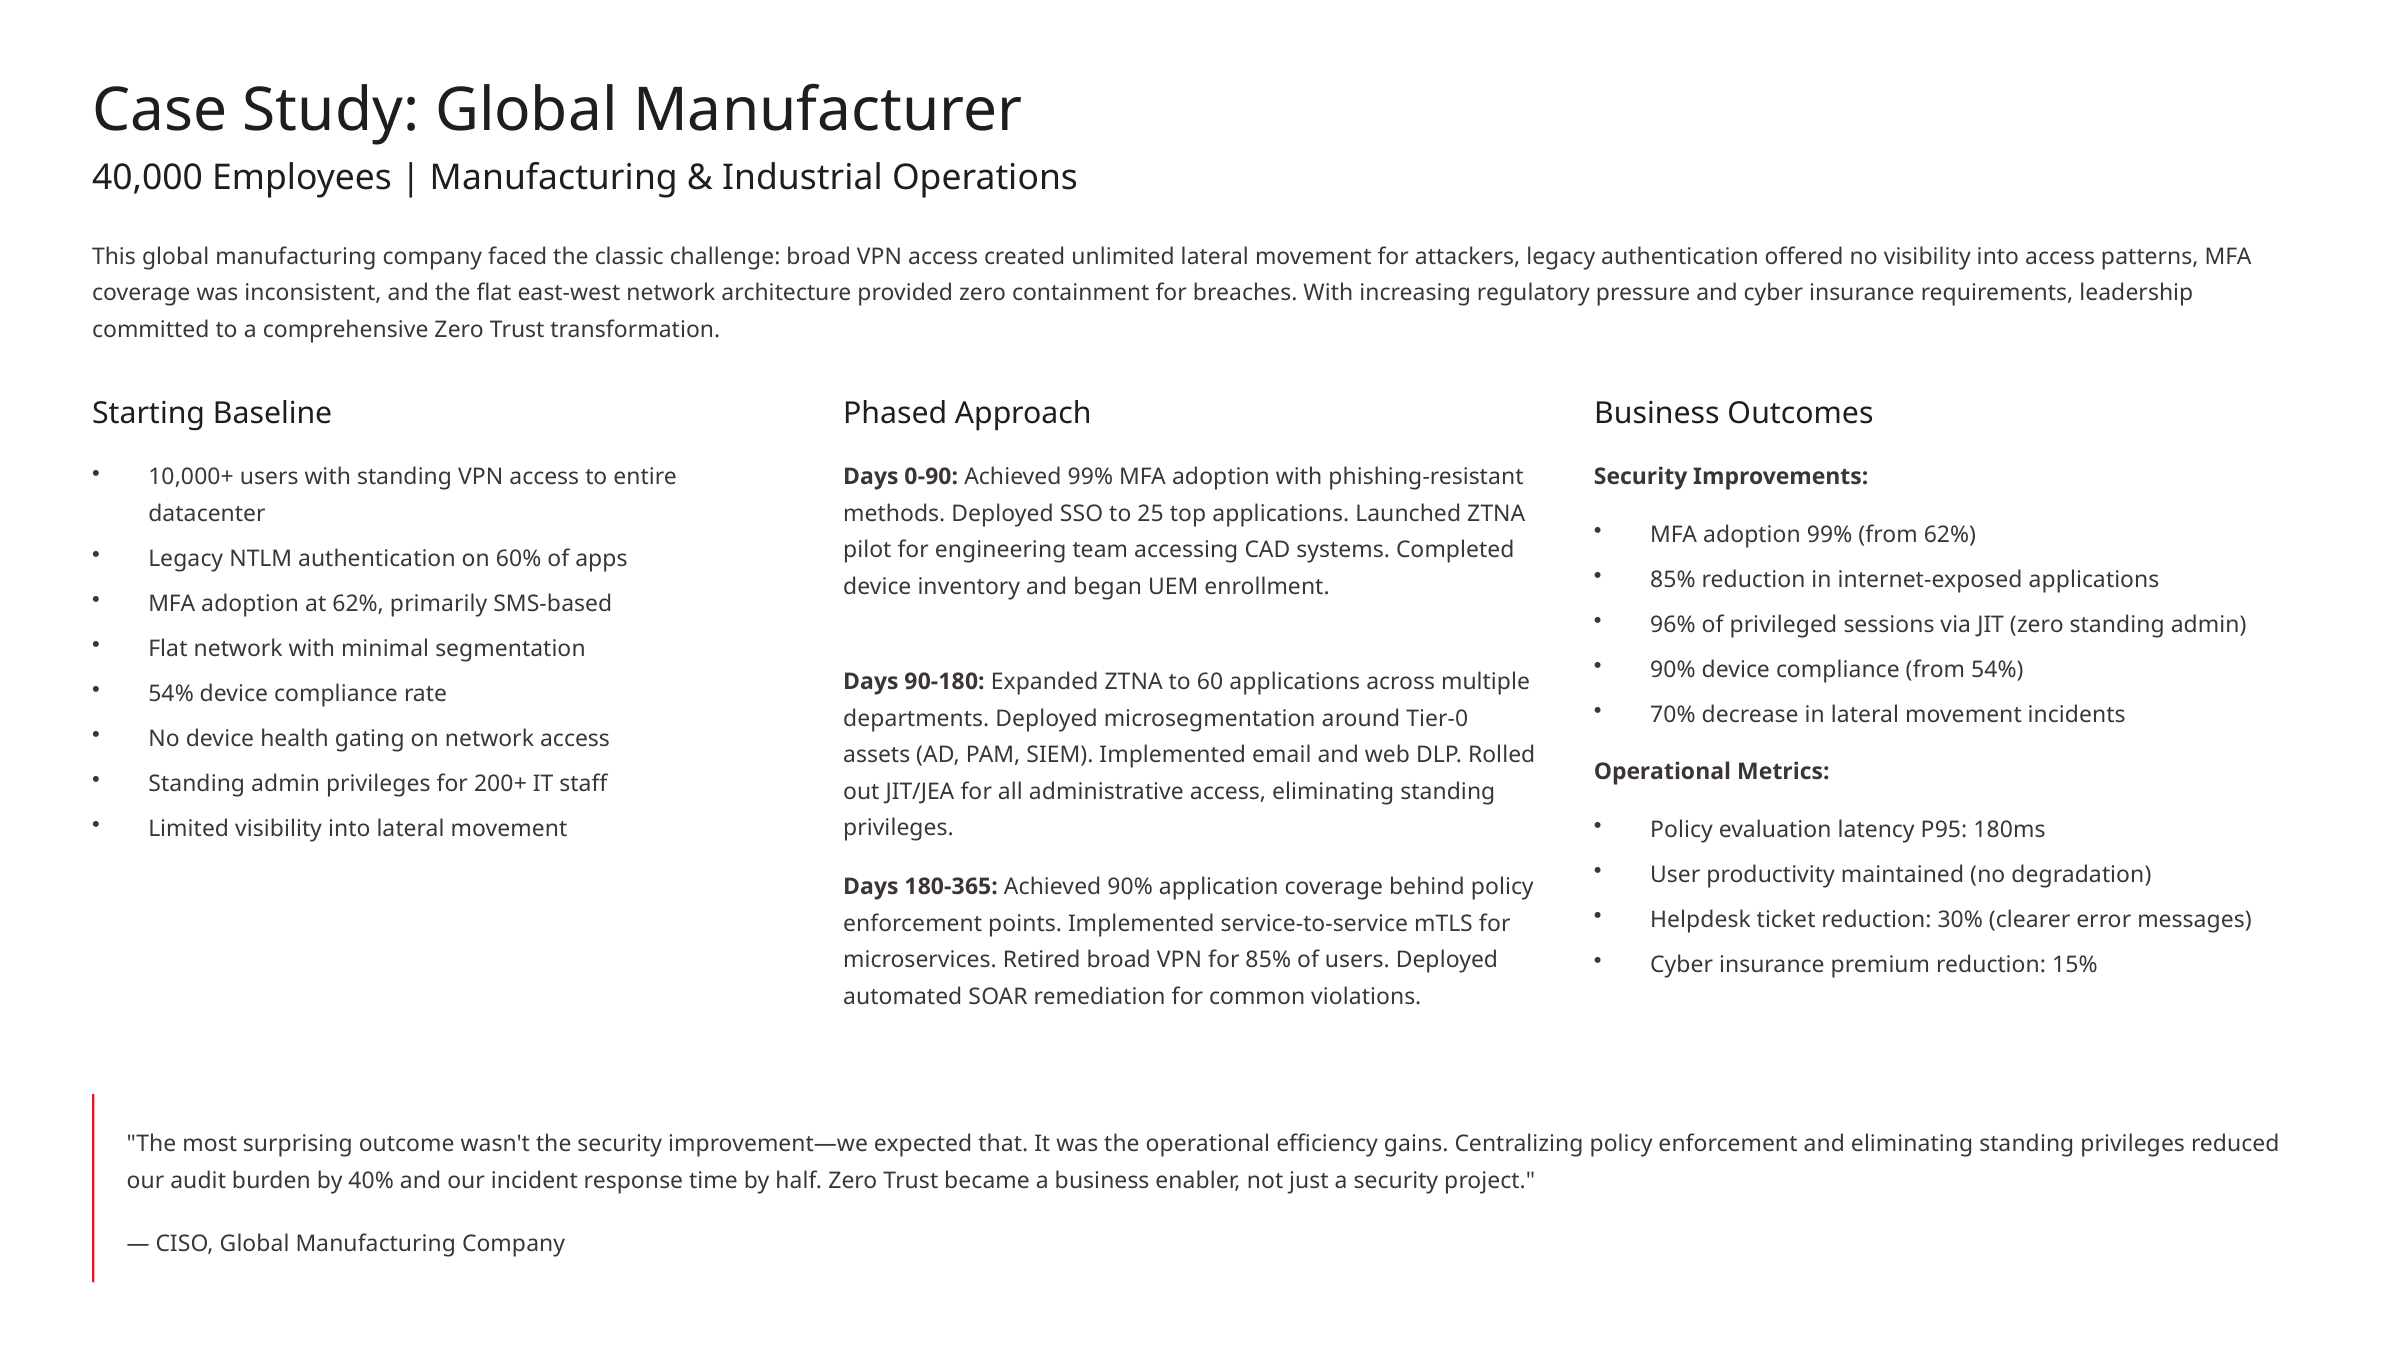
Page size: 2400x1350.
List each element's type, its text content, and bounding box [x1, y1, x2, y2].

text_box 85% reduction in internet-exposed applications [1594, 555, 2311, 593]
text_box Phased Approach [843, 391, 1147, 430]
text_box Helpdesk ticket reduction: 30% (clearer error messages) [1594, 895, 2311, 933]
text_box This global manufacturing company faced the classic challenge: broad VPN access created unlimited lateral movement for attackers, legacy authentication offered no visibility into access patterns, MFA coverage was inconsistent, and the flat east-west network architecture provided zero containment for breaches. With increasing regulatory pressure and cyber insurance requirements, leadership committed to a comprehensive Zero Trust transformation. [92, 232, 2308, 343]
text_box Limited visibility into lateral movement [92, 804, 786, 842]
text_box Business Outcomes [1594, 391, 1902, 430]
text_box Policy evaluation latency P95: 180ms [1594, 805, 2311, 843]
text_box 40,000 Employees | Manufacturing & Industrial Operations [92, 152, 1192, 198]
text_box Flat network with minimal segmentation [92, 624, 786, 662]
text_box Days 180-365: Achieved 90% application coverage behind policy enforcement points. Implemented service-to-service mTLS for microservices. Retired broad VPN for 85% of users. Deployed automated SOAR remediation for common violations. [843, 863, 1537, 1048]
text_box "The most surprising outcome wasn't the security improvement—we expected that. It was the operational efficiency gains. Centralizing policy enforcement and eliminating standing privileges reduced our audit burden by 40% and our incident response time by half. Zero Trust became a business enabler, not just a security project." [126, 1120, 2308, 1194]
text_box 90% device compliance (from 54%) [1594, 645, 2311, 683]
text_box Starting Baseline [92, 391, 396, 430]
text_box 70% decrease in lateral movement incidents [1594, 690, 2311, 727]
text_box No device health gating on network access [92, 714, 786, 752]
text_box Days 90-180: Expanded ZTNA to 60 applications across multiple departments. Deployed microsegmentation around Tier-0 assets (AD, PAM, SIEM). Implemented email and web DLP. Rolled out JIT/JEA for all administrative access, eliminating standing privileges. [843, 657, 1537, 843]
text_box Legacy NTLM authentication on 60% of apps [92, 534, 786, 572]
text_box — CISO, Global Manufacturing Company [126, 1219, 2308, 1257]
text_box 10,000+ users with standing VPN access to entire datacenter [92, 452, 786, 527]
text_box Cyber insurance premium reduction: 15% [1594, 940, 2311, 977]
text_box 54% device compliance rate [92, 669, 786, 707]
text_box Standing admin privileges for 200+ IT staff [92, 759, 786, 797]
text_box MFA adoption 99% (from 62%) [1594, 510, 2311, 548]
text_box 96% of privileged sessions via JIT (zero standing admin) [1594, 600, 2311, 638]
text_box User productivity maintained (no degradation) [1594, 850, 2311, 888]
text_box Case Study: Global Manufacturer [92, 67, 1112, 144]
text_box Security Improvements: [1594, 452, 2311, 490]
text_box Operational Metrics: [1594, 747, 2311, 785]
text_box Days 0-90: Achieved 99% MFA adoption with phishing-resistant methods. Deployed SSO to 25 top applications. Launched ZTNA pilot for engineering team accessing CAD systems. Completed device inventory and began UEM enrollment. [843, 452, 1537, 638]
text_box MFA adoption at 62%, primarily SMS-based [92, 579, 786, 617]
